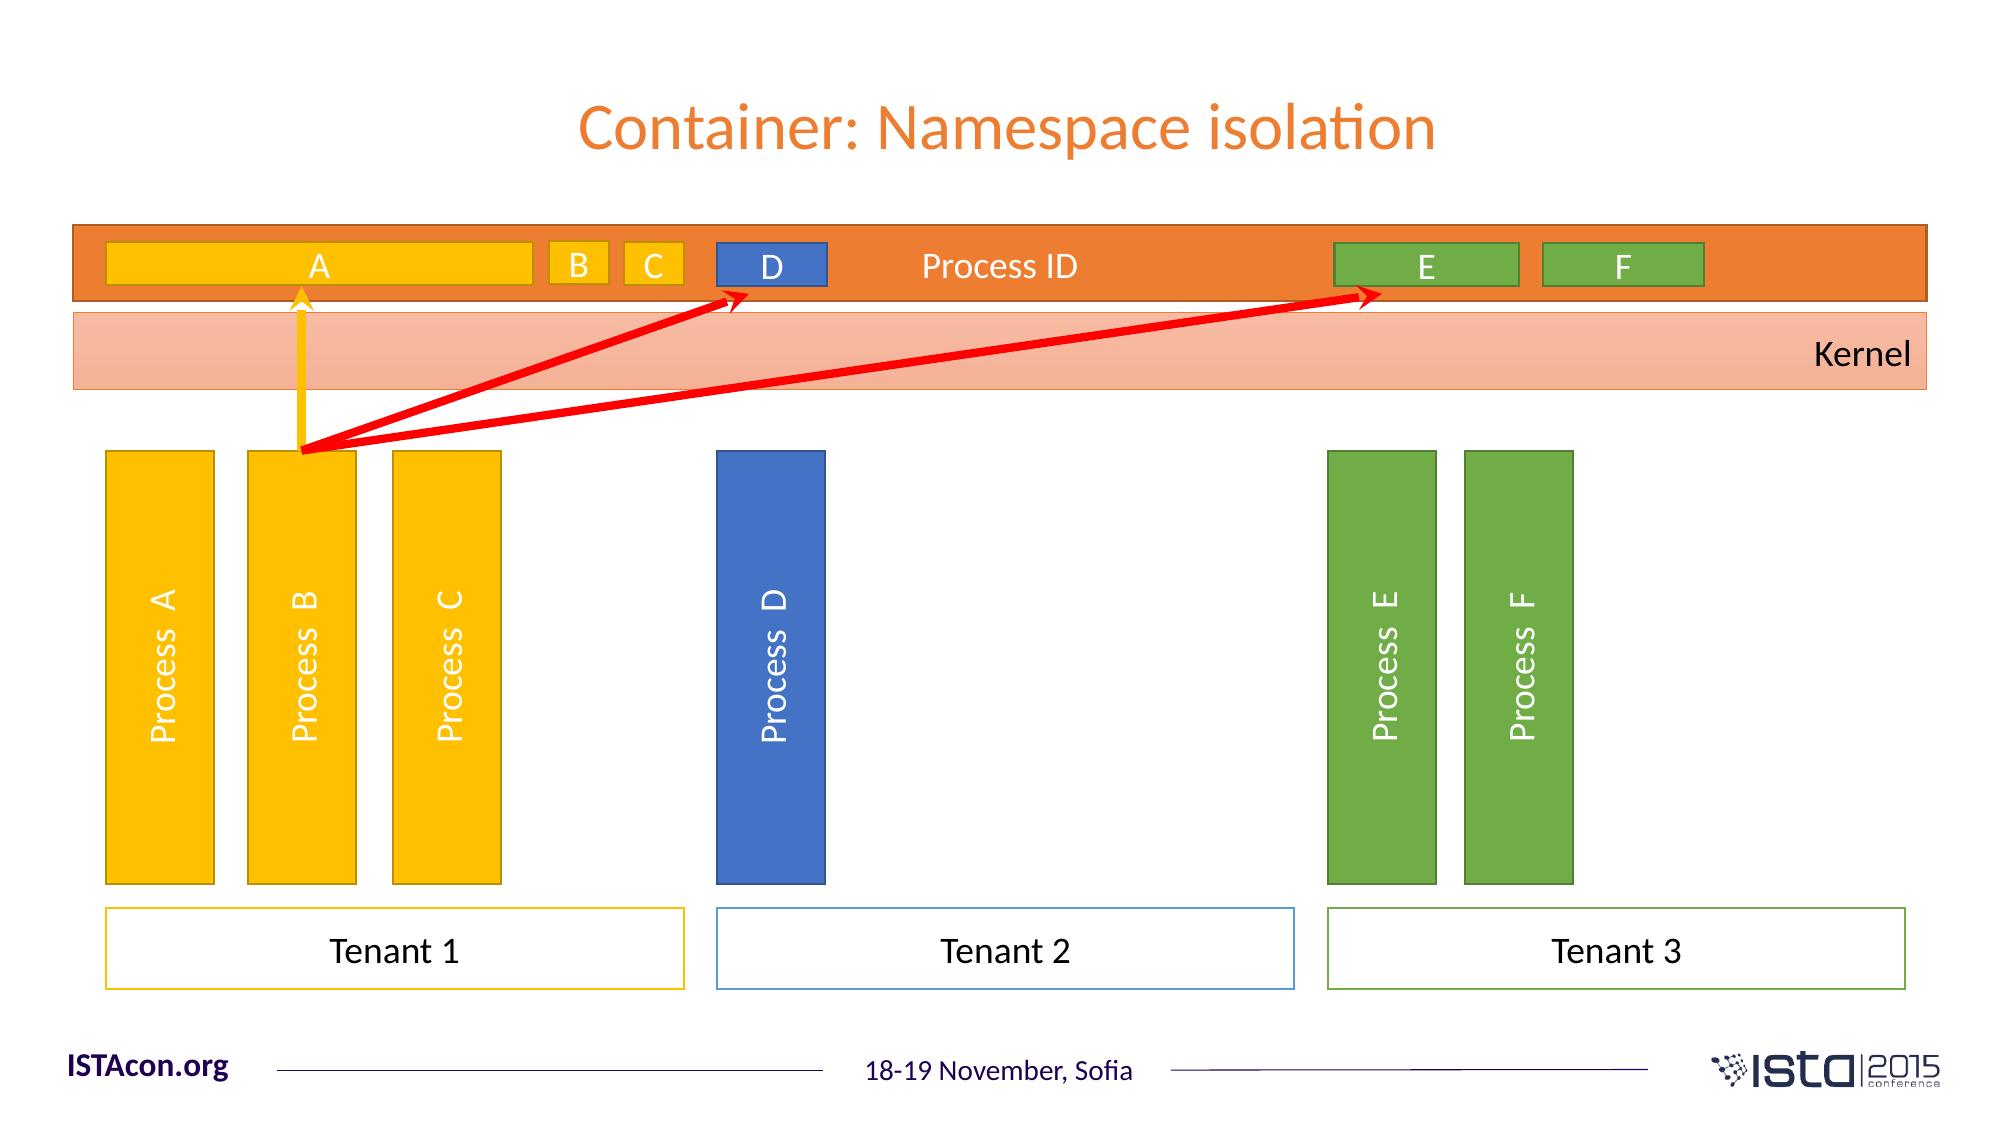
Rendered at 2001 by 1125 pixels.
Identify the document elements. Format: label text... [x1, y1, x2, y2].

text_box F [1542, 242, 1705, 287]
text_box Process E [1327, 450, 1437, 885]
text_box Process C [392, 451, 502, 885]
text_box Tenant 2 [716, 907, 1295, 990]
picture [1703, 1051, 1948, 1091]
text_box Kernel [73, 312, 297, 390]
text_box Process ID [72, 224, 1928, 302]
text_box Tenant 1 [105, 907, 685, 990]
text_box C [623, 241, 685, 286]
text_box Tenant 3 [1327, 907, 1906, 990]
text_box Process B [247, 450, 357, 885]
text_box Kernel [1382, 312, 1927, 390]
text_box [301, 293, 1382, 451]
text_box 18-19 November, Sofia [849, 1048, 1151, 1101]
text_box D [716, 242, 828, 287]
text_box Process D [716, 451, 826, 885]
text_box Process A [105, 450, 215, 885]
text_box B [548, 240, 610, 285]
text_box Container: Namespace isolation [242, 75, 1774, 170]
text_box E [1333, 242, 1520, 287]
text_box ISTAcon.org [51, 1040, 319, 1101]
text_box Process F [1464, 450, 1574, 885]
text_box A [105, 241, 534, 286]
